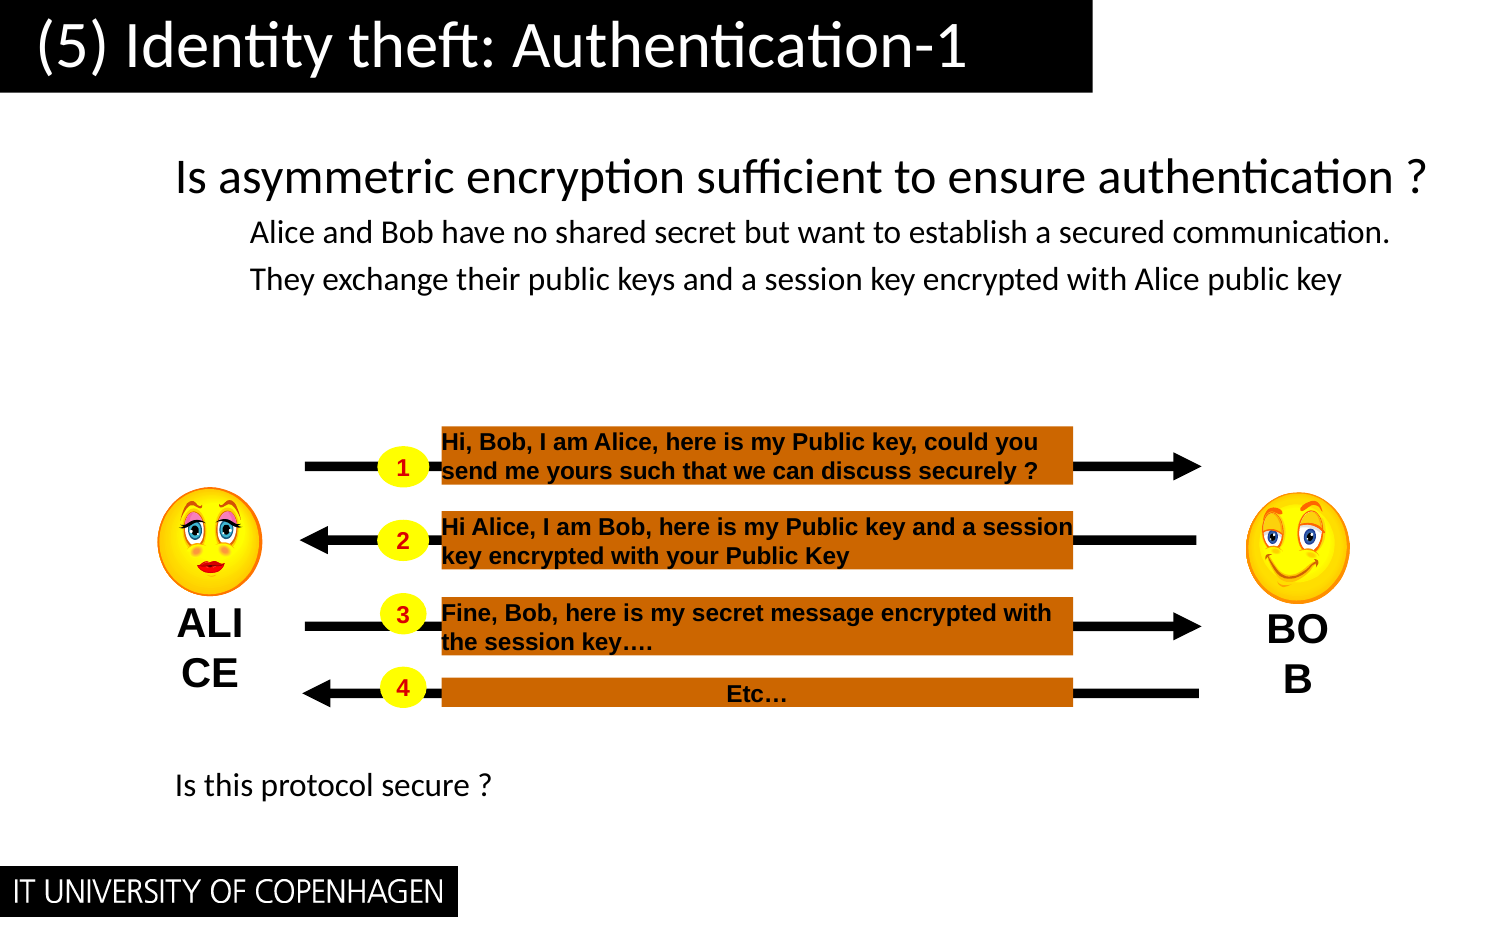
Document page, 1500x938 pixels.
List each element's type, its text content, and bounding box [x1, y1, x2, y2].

text_box Hi Alice, I am Bob, here is my Public key and a session key encrypted with your Public Key [441, 511, 1074, 570]
list Is asymmetric encryption sufficient to ensure authentication ? Alice and Bob have no shared secret but want to establish a secured communication. They exchange their public keys and a session key encrypted with Alice public key Is this protocol secure ? [174, 143, 1500, 377]
text_box 4 [379, 666, 427, 708]
text_box 2 [377, 519, 430, 562]
text_box [1074, 460, 1202, 473]
text_box Etc… [441, 677, 1074, 707]
text_box [302, 687, 380, 700]
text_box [1245, 492, 1351, 703]
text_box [157, 486, 263, 697]
text_box [1074, 620, 1202, 633]
title (5) Identity theft: Authentication-1 [0, 0, 1093, 93]
text_box 1 [377, 446, 430, 488]
text_box [299, 533, 377, 547]
text_box Hi, Bob, I am Alice, here is my Public key, could you send me yours such that we can discuss securely ? [441, 426, 1074, 485]
text_box 3 [379, 593, 427, 635]
text_box Fine, Bob, here is my secret message encrypted with the session key…. [441, 597, 1074, 656]
picture [15, 879, 442, 903]
